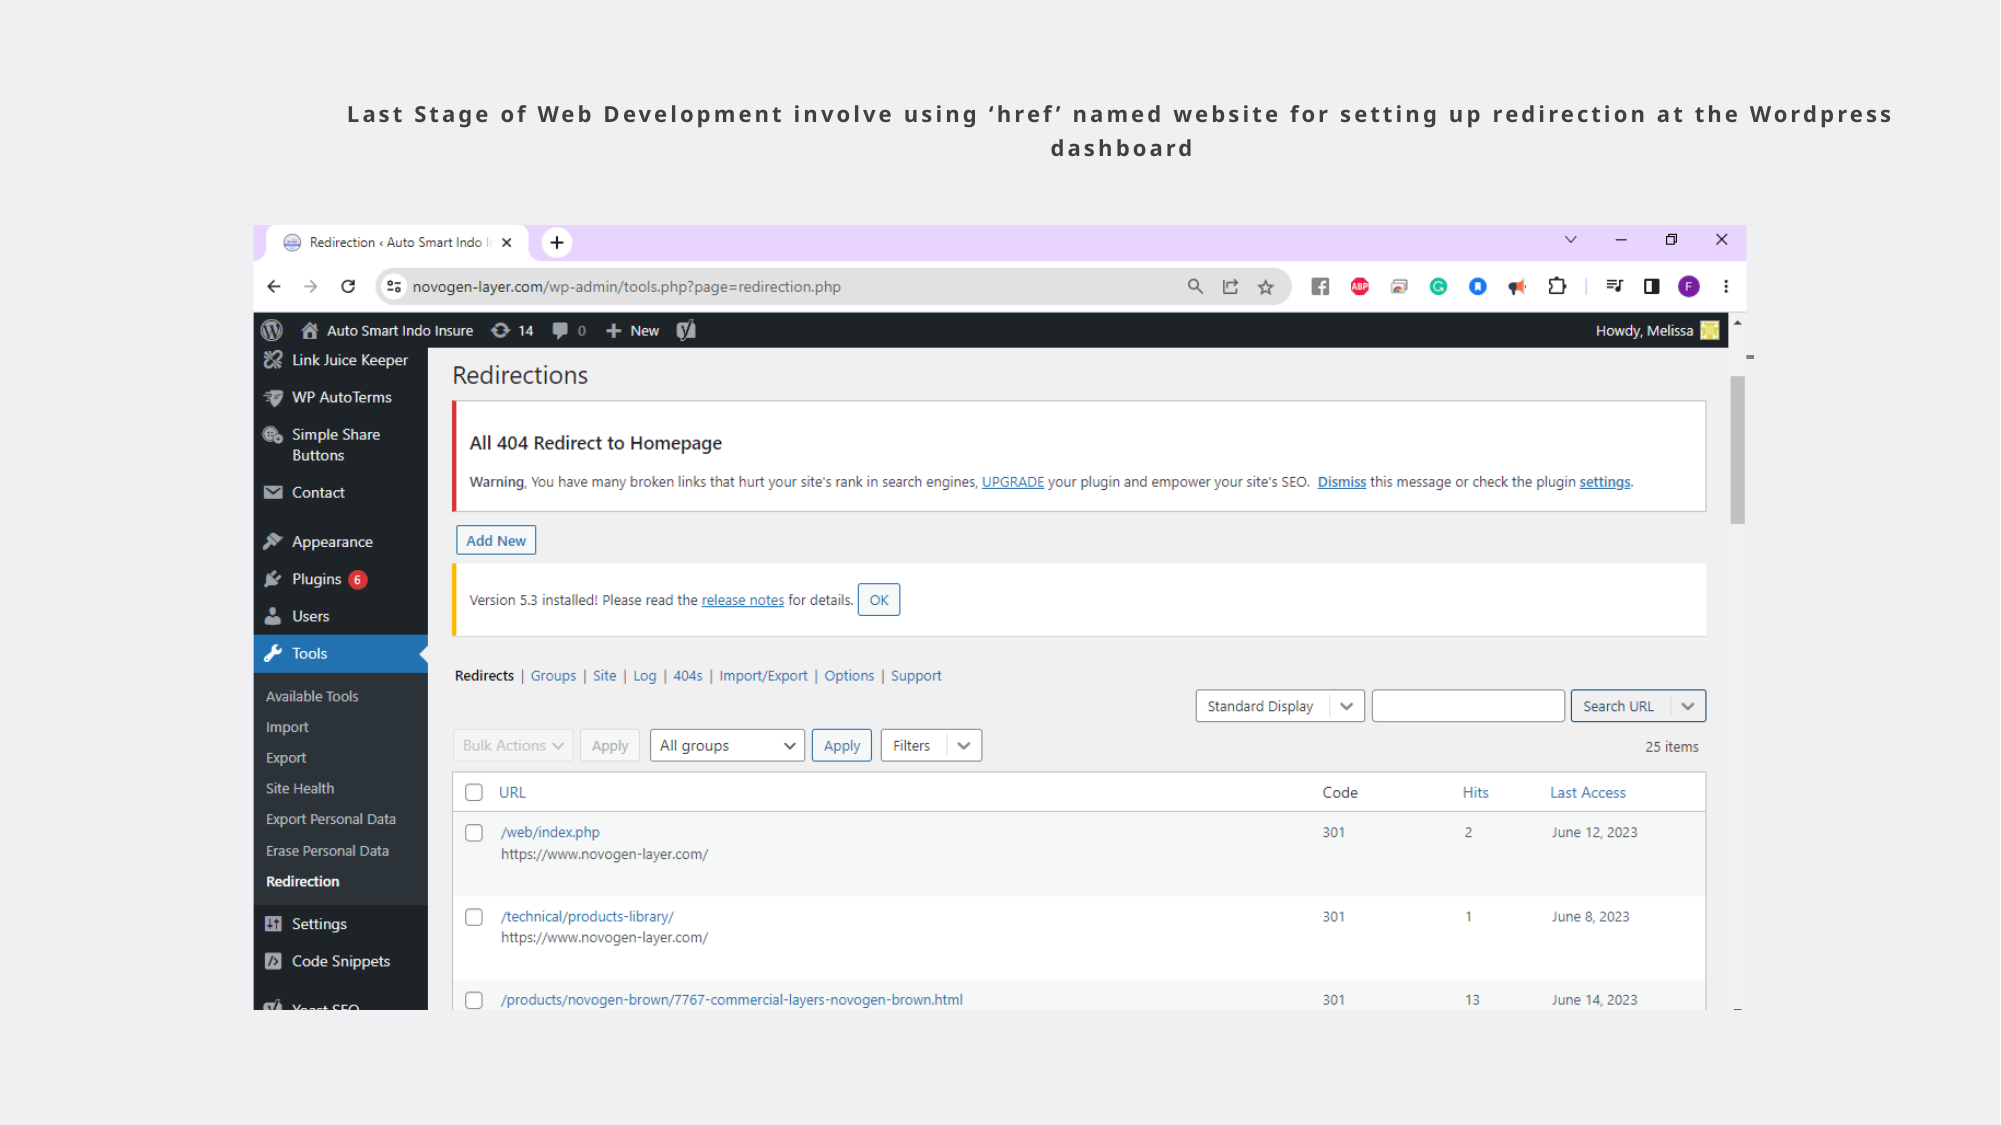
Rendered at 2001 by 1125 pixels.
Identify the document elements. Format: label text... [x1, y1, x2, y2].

title Last Stage of Web Development involve using ‘href’ named website for setting up redirection at the Wordpress dashboard [315, 73, 1929, 176]
picture [253, 224, 1747, 1010]
